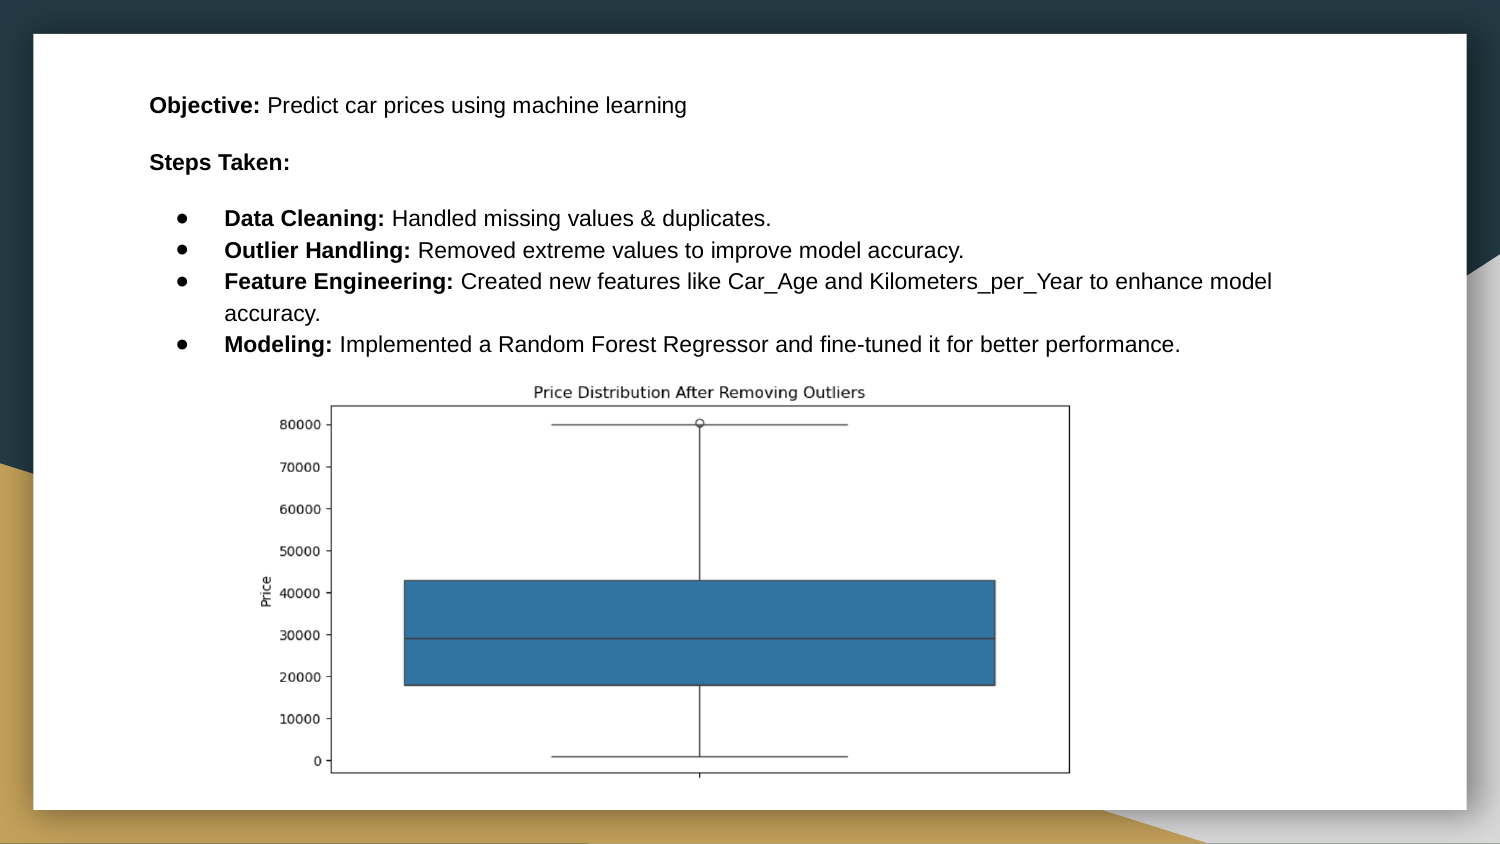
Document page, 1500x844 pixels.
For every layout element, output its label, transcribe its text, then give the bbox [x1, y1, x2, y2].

list Objective: Predict car prices using machine learning Steps Taken: Data Cleaning: Handled missing values & duplicates. Outlier Handling: Removed extreme values to improve model accuracy. Feature Engineering: Created new features like Car_Age and Kilometers_per_Year to enhance model accuracy. Modeling: Implemented a Random Forest Regressor and fine-tuned it for better performance. [134, 71, 1360, 729]
picture [211, 373, 1082, 793]
